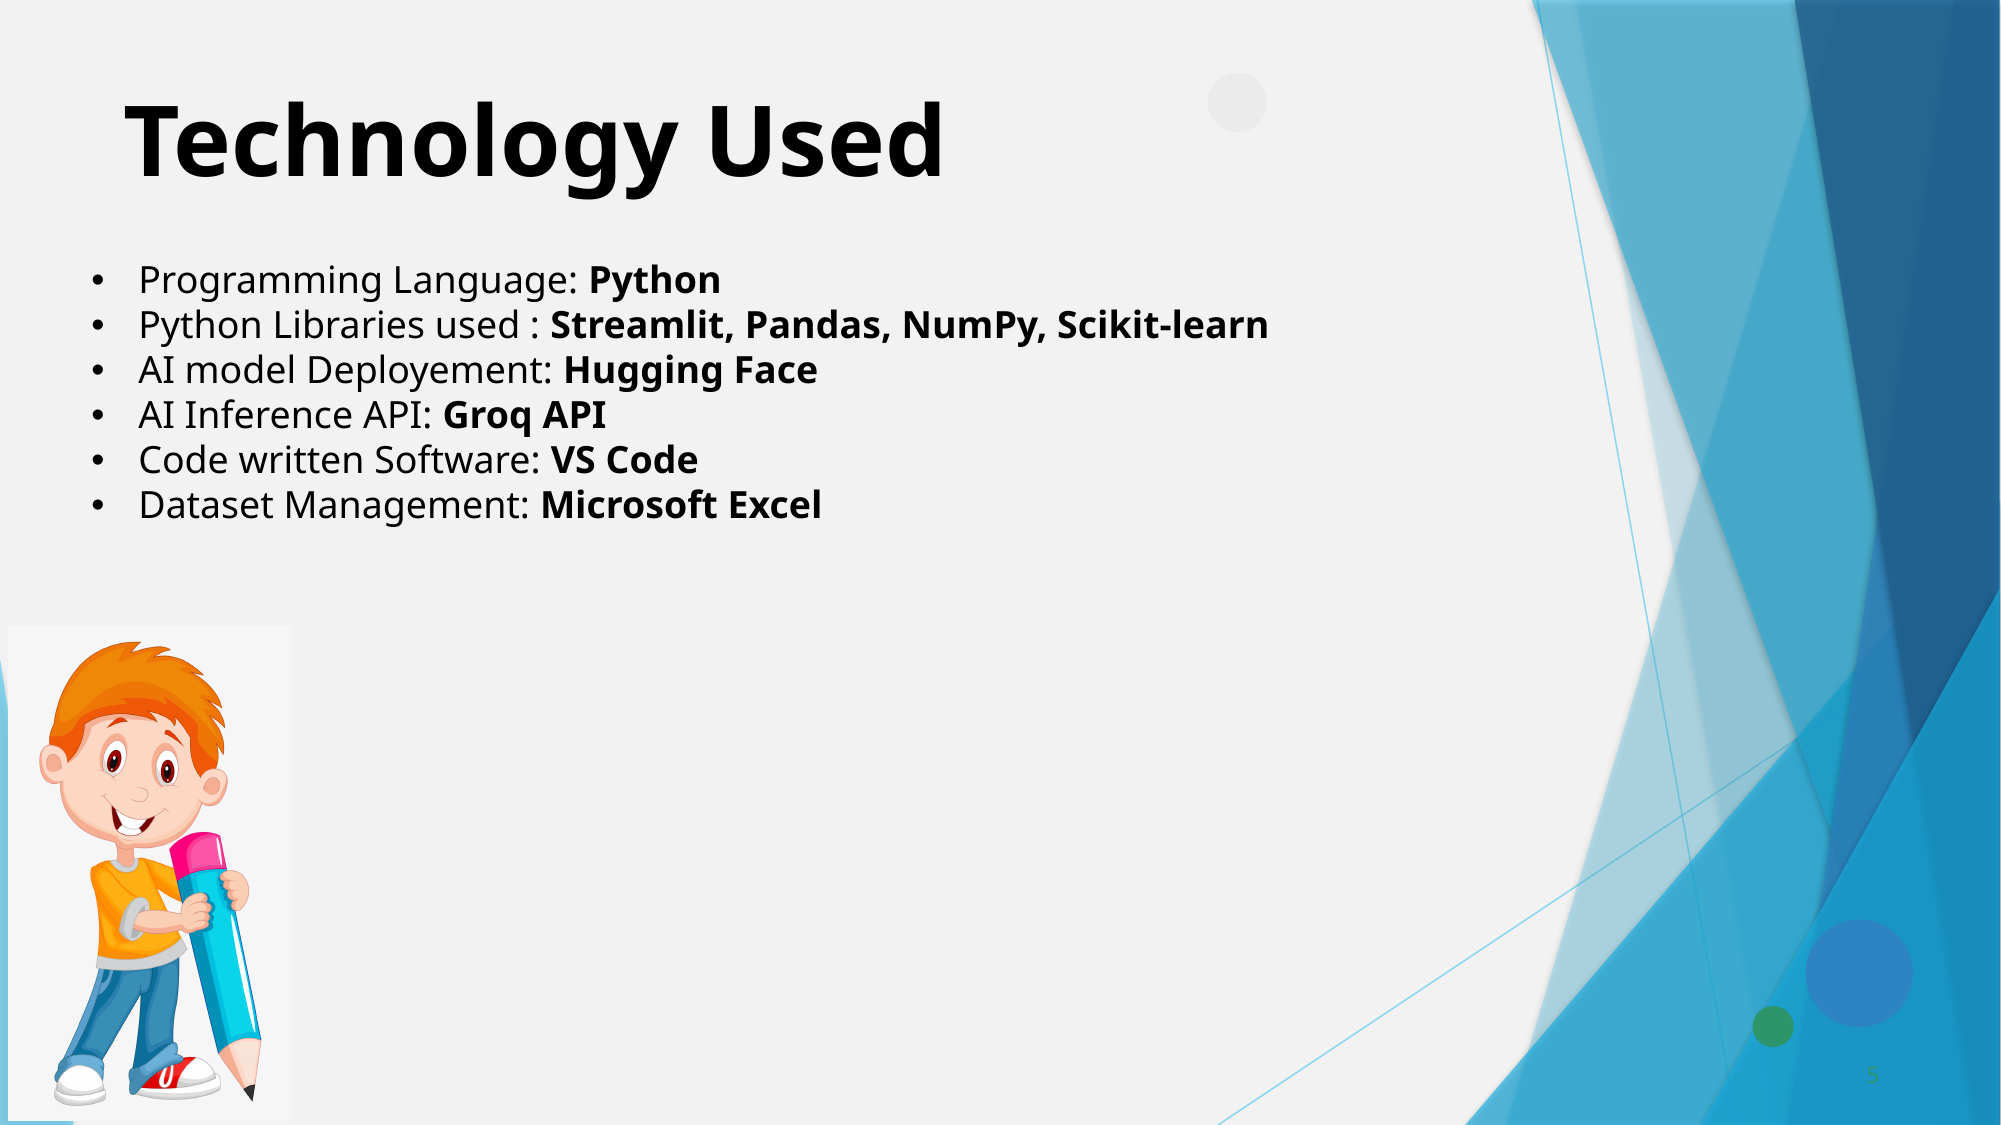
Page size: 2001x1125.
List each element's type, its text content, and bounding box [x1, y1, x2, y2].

title Technology Used [108, 70, 979, 210]
picture [7, 626, 686, 1121]
text_box Programming Language: Python Python Libraries used : Streamlit, Pandas, NumPy, Scikit-learn AI model Deployement: Hugging Face AI Inference API: Groq API Code written Software: VS Code Dataset Management: Microsoft Excel [76, 249, 1407, 579]
